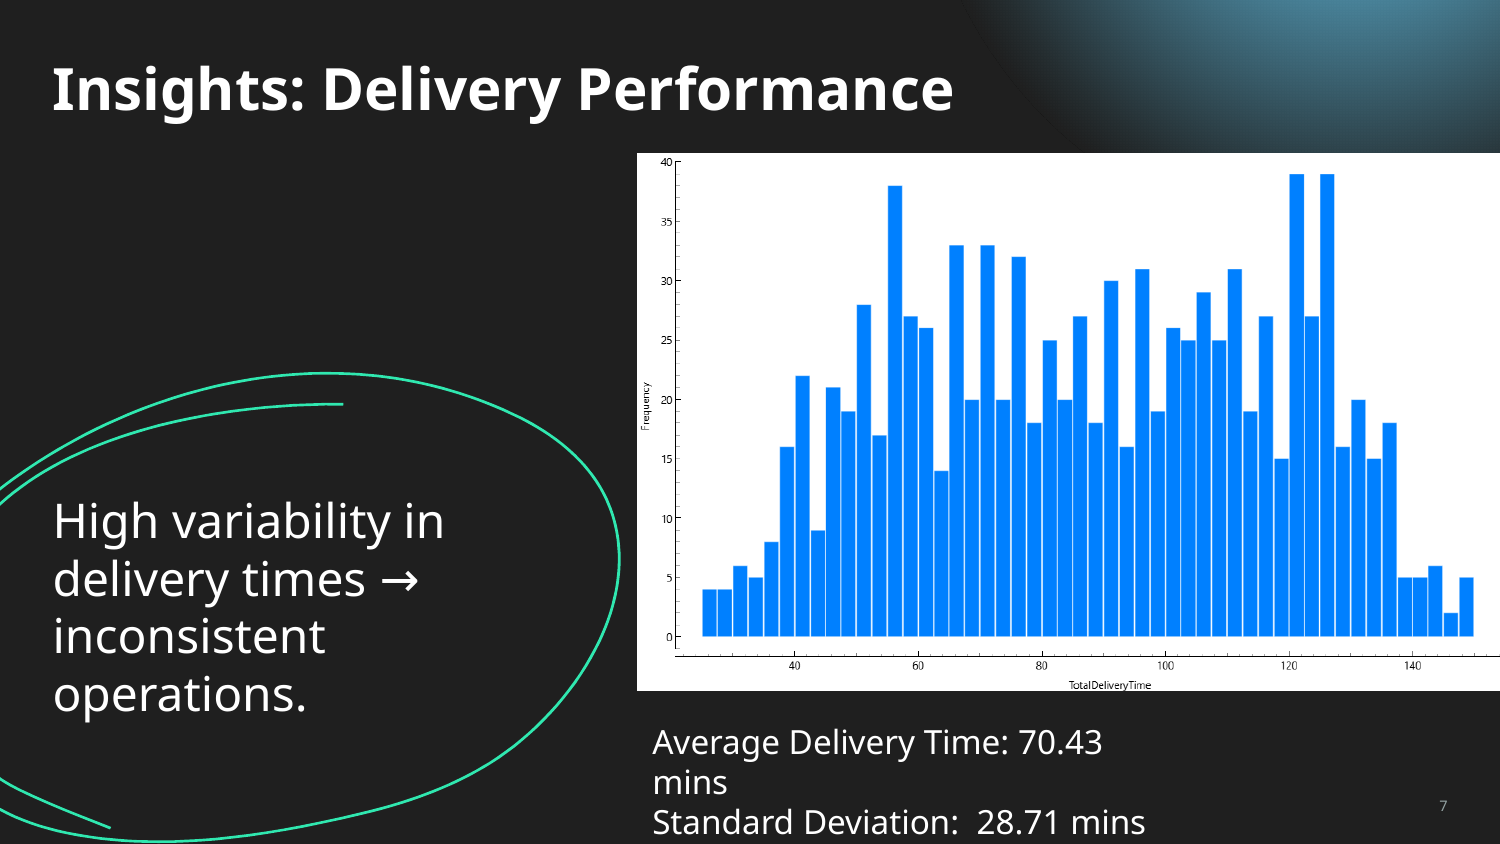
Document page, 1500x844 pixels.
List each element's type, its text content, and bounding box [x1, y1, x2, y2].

picture [636, 0, 1500, 691]
title Insights: Delivery Performance [37, 37, 974, 209]
list Average Delivery Time: 70.43 mins Standard Deviation: 28.71 mins [637, 706, 1188, 831]
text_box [0, 371, 621, 844]
